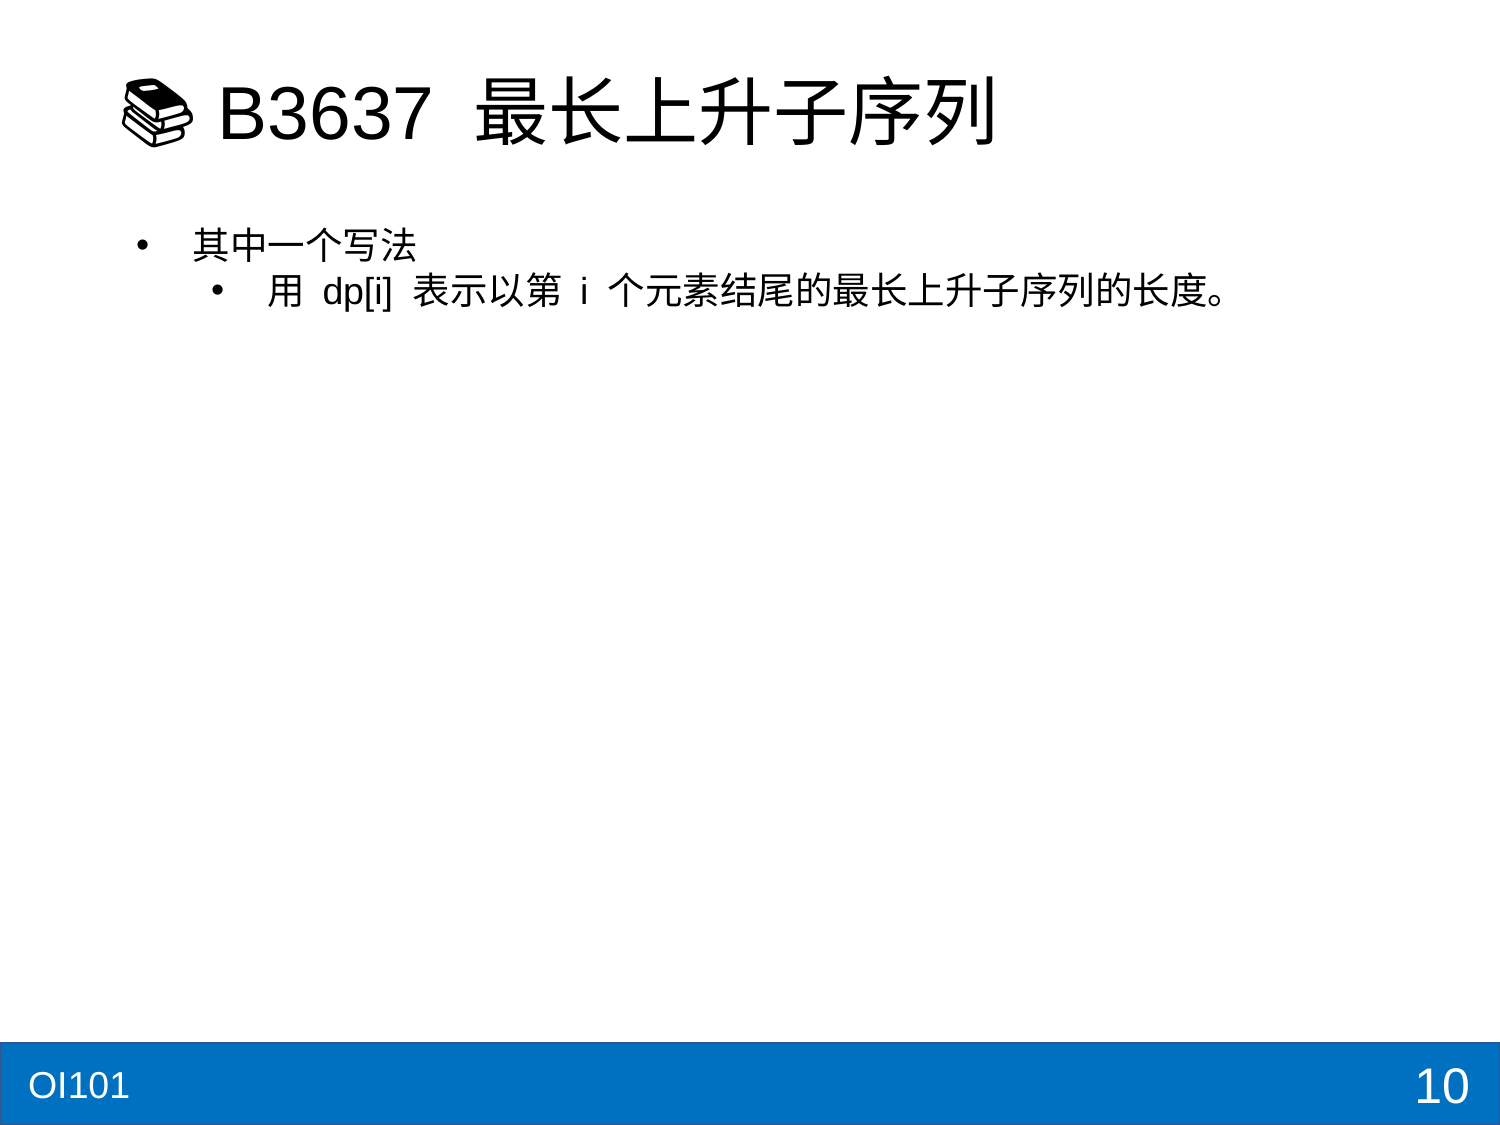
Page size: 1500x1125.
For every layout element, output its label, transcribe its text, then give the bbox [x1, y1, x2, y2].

title 📚 B3637 最长上升子序列 [103, 59, 1397, 171]
text_box 其中一个写法 用 dp[i] 表示以第 i 个元素结尾的最长上升子序列的长度。 [121, 214, 1397, 320]
slide_number 10 [1147, 1054, 1485, 1114]
